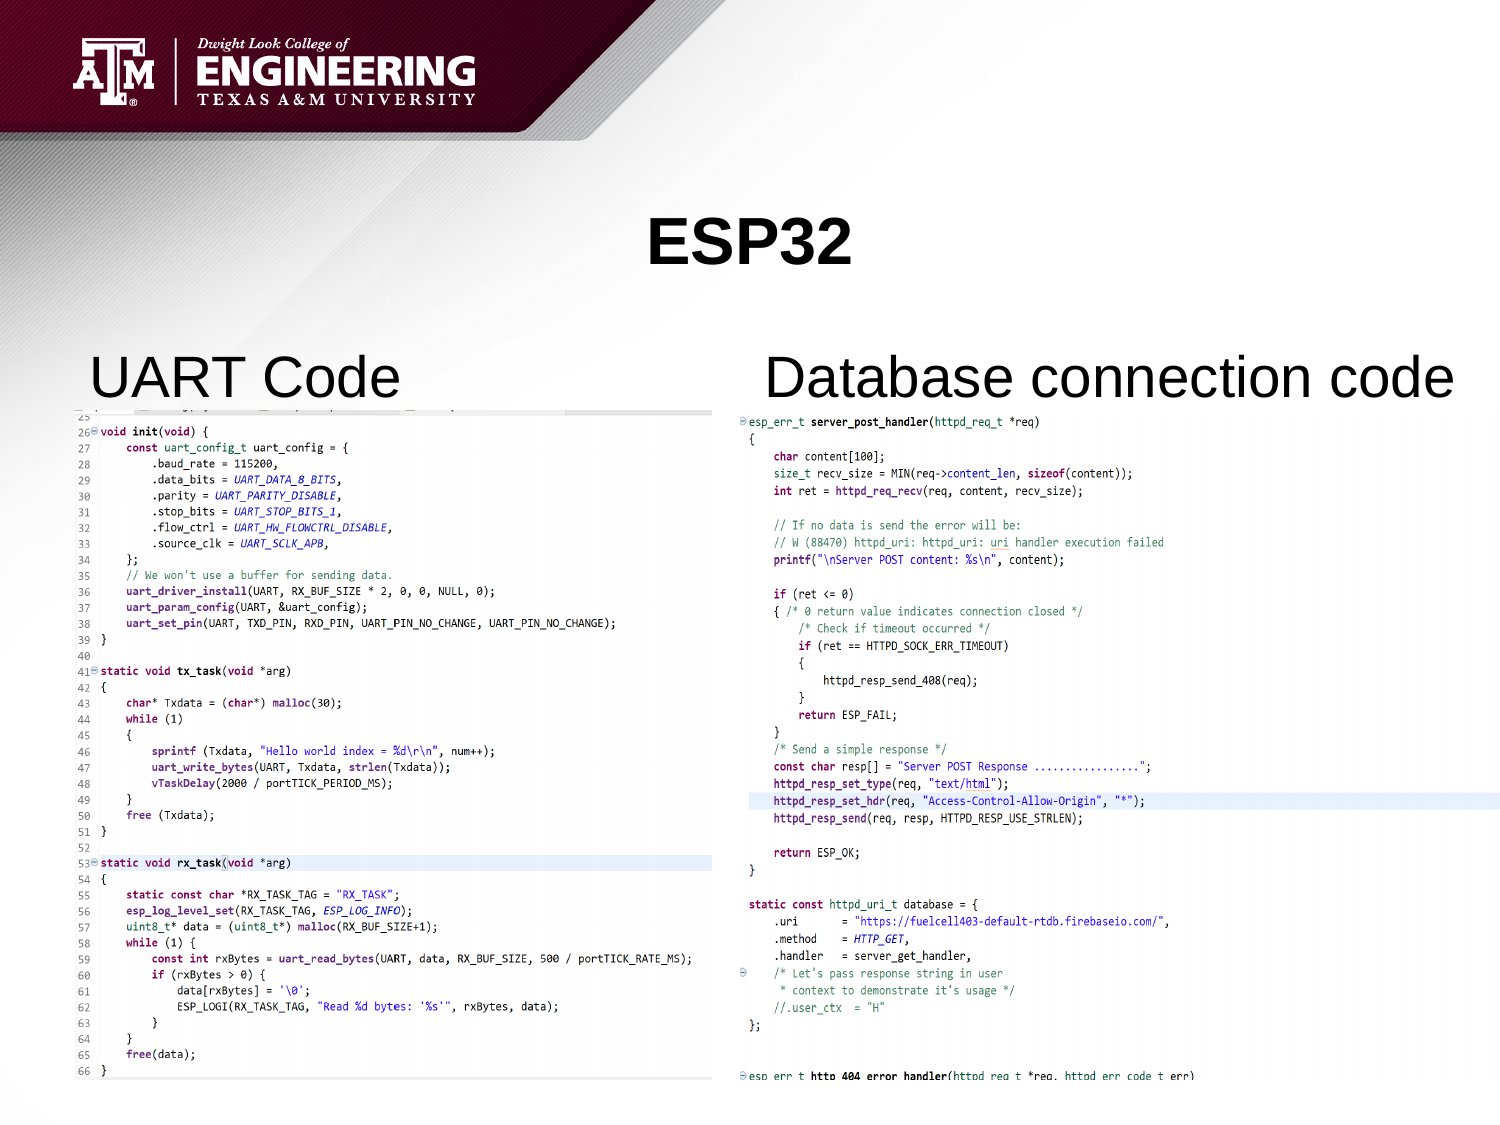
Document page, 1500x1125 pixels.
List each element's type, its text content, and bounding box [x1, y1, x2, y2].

title ESP32 [75, 172, 1425, 304]
text_box UART Code [75, 331, 554, 409]
picture [0, 0, 1500, 1125]
text_box Database connection code [749, 331, 1500, 410]
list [74, 410, 712, 1080]
